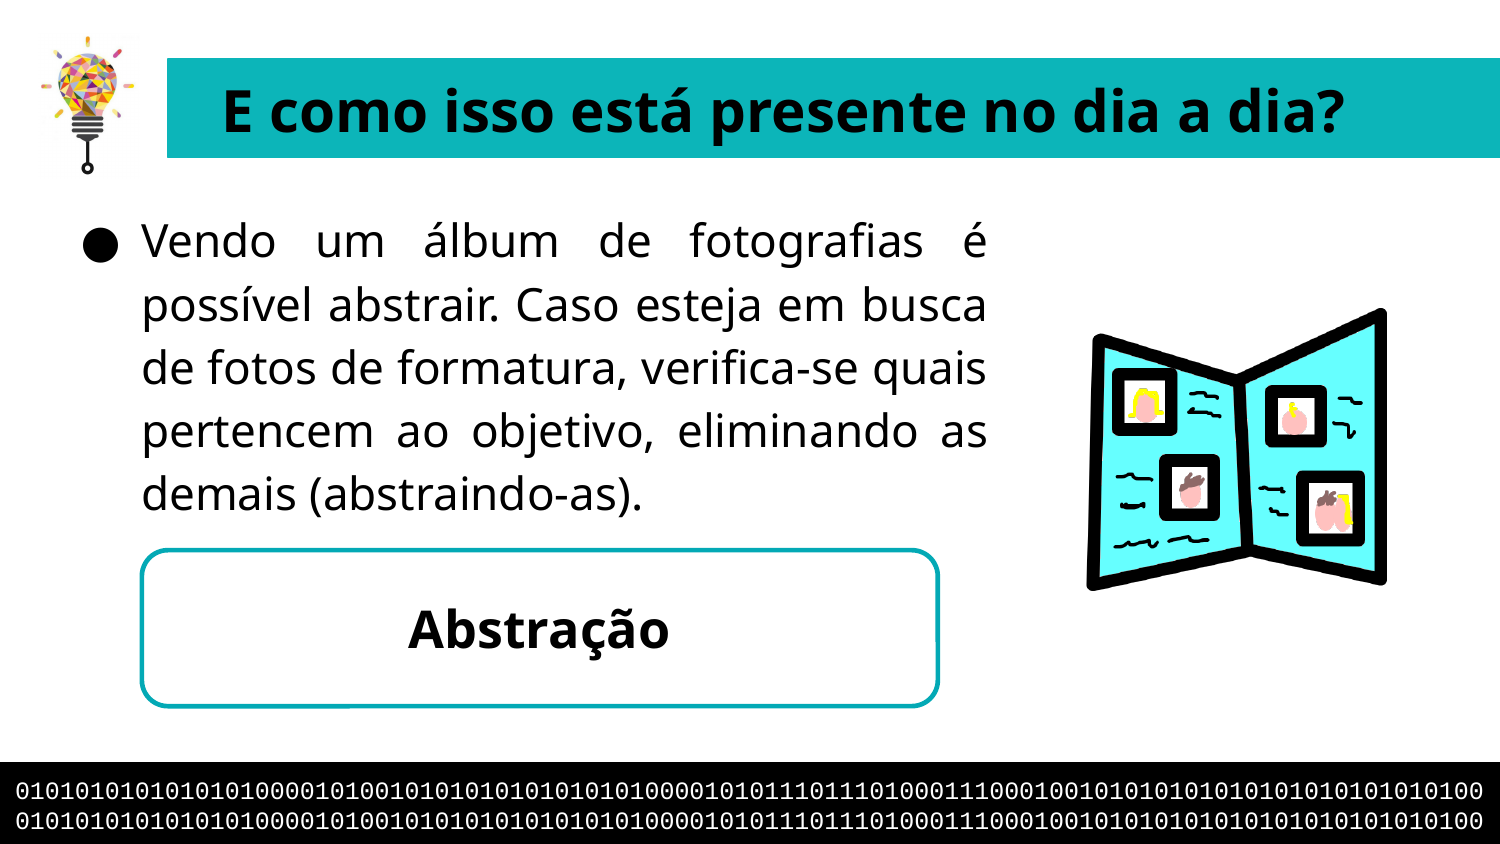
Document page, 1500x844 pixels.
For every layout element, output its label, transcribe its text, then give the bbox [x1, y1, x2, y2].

text_box [167, 58, 1500, 158]
title E como isso está presente no dia a dia? [206, 58, 1500, 153]
text_box 0101010101010101000010100101010101010101010000101011101110100011100010010101010101010101010101010001010101010101010000101001010101010101010100001010111011101000111000100101010101010101010101010100 [0, 759, 1500, 841]
text_box Abstração [141, 550, 938, 707]
picture [950, 268, 1500, 618]
picture [38, 32, 140, 179]
text_box Vendo um álbum de fotografias é possível abstrair. Caso esteja em busca de fotos de formatura, verifica-se quais pertencem ao objetivo, eliminando as demais (abstraindo-as). [51, 188, 1004, 487]
